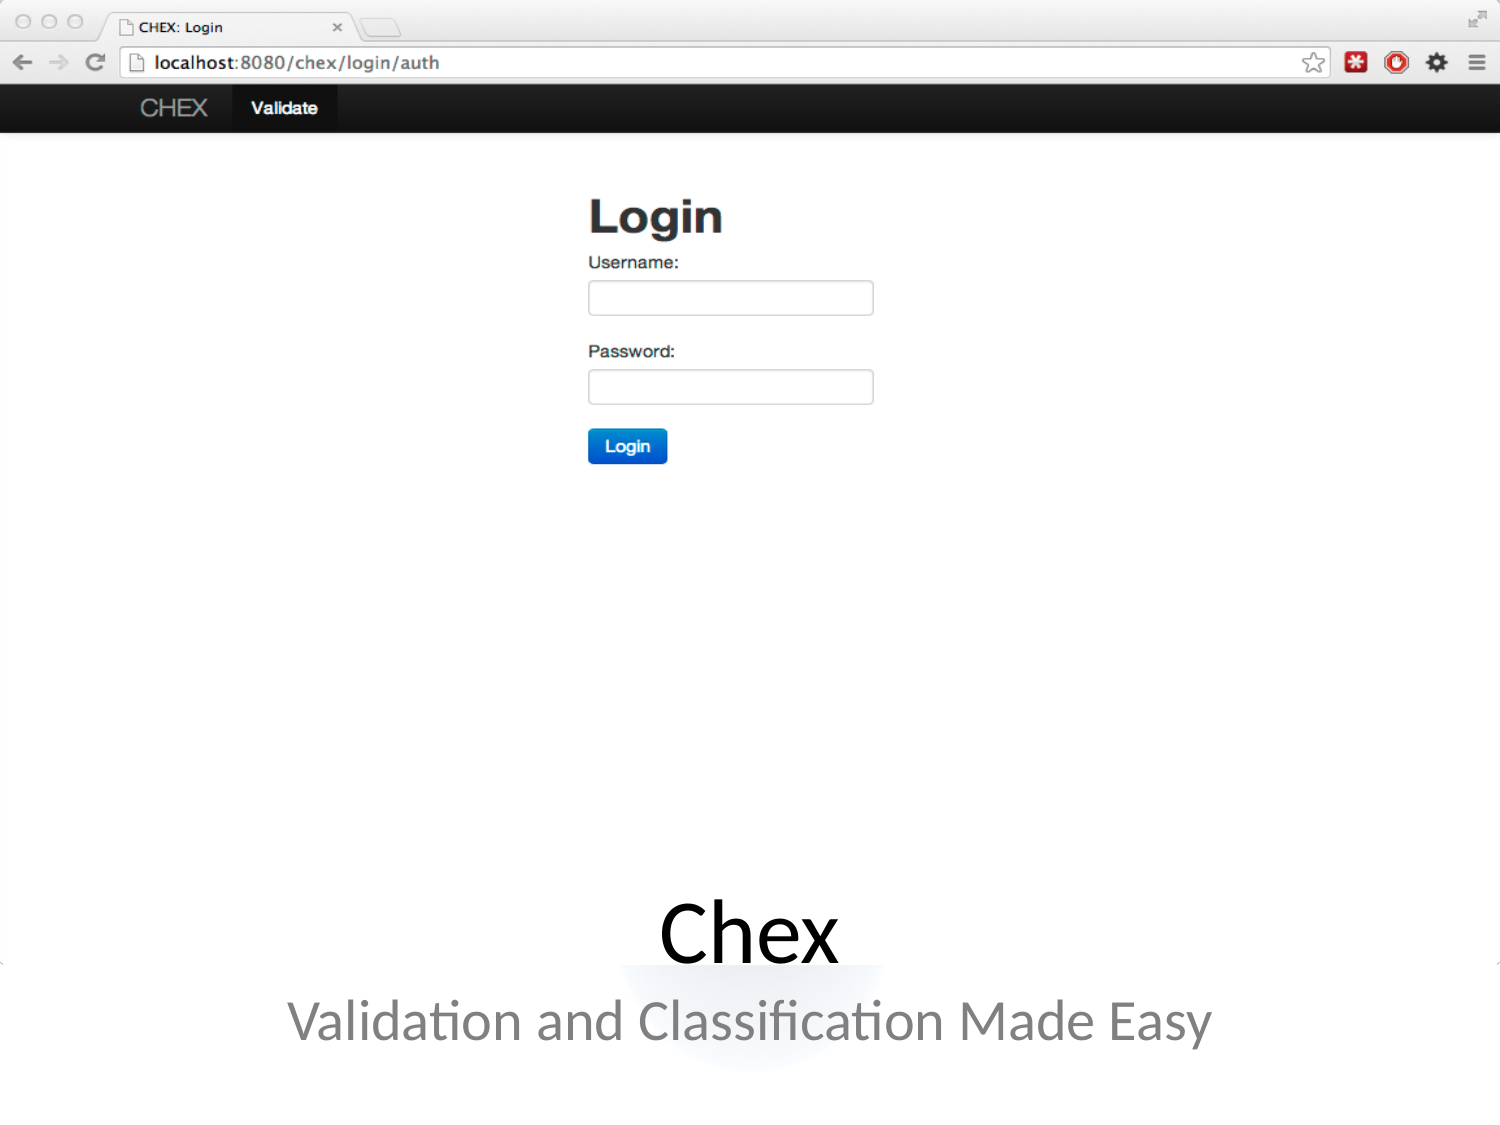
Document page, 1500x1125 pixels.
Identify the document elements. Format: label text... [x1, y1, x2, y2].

picture [0, 0, 1500, 965]
title Chex Validation and Classification Made Easy [112, 974, 1388, 1075]
